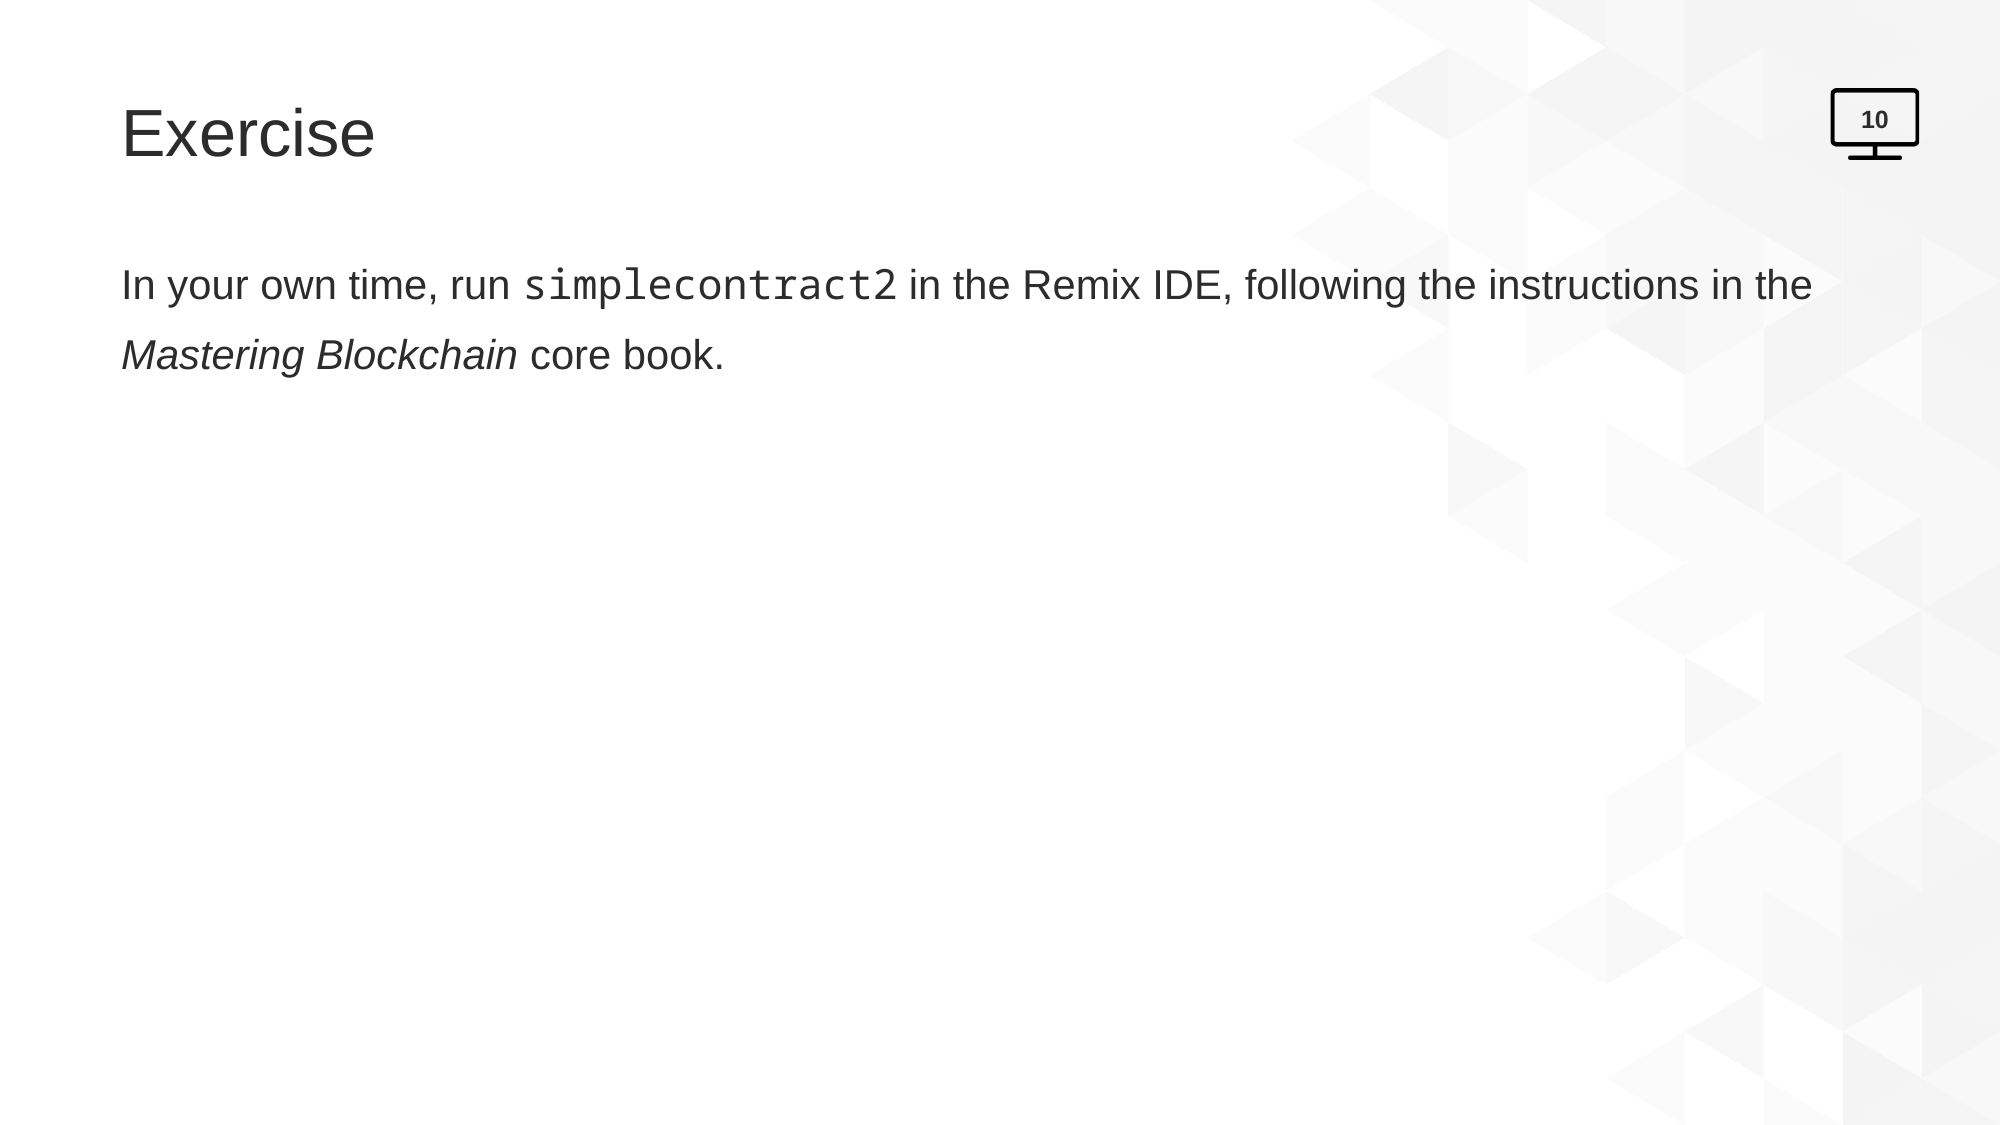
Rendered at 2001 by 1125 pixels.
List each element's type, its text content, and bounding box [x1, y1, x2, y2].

list In your own time, run simplecontract2 in the Remix IDE, following the instructions in the Mastering Blockchain core book. [106, 230, 1878, 1010]
title Exercise [106, 59, 1760, 201]
picture [1291, 0, 2000, 1125]
slide_number 10 [1830, 94, 1920, 142]
